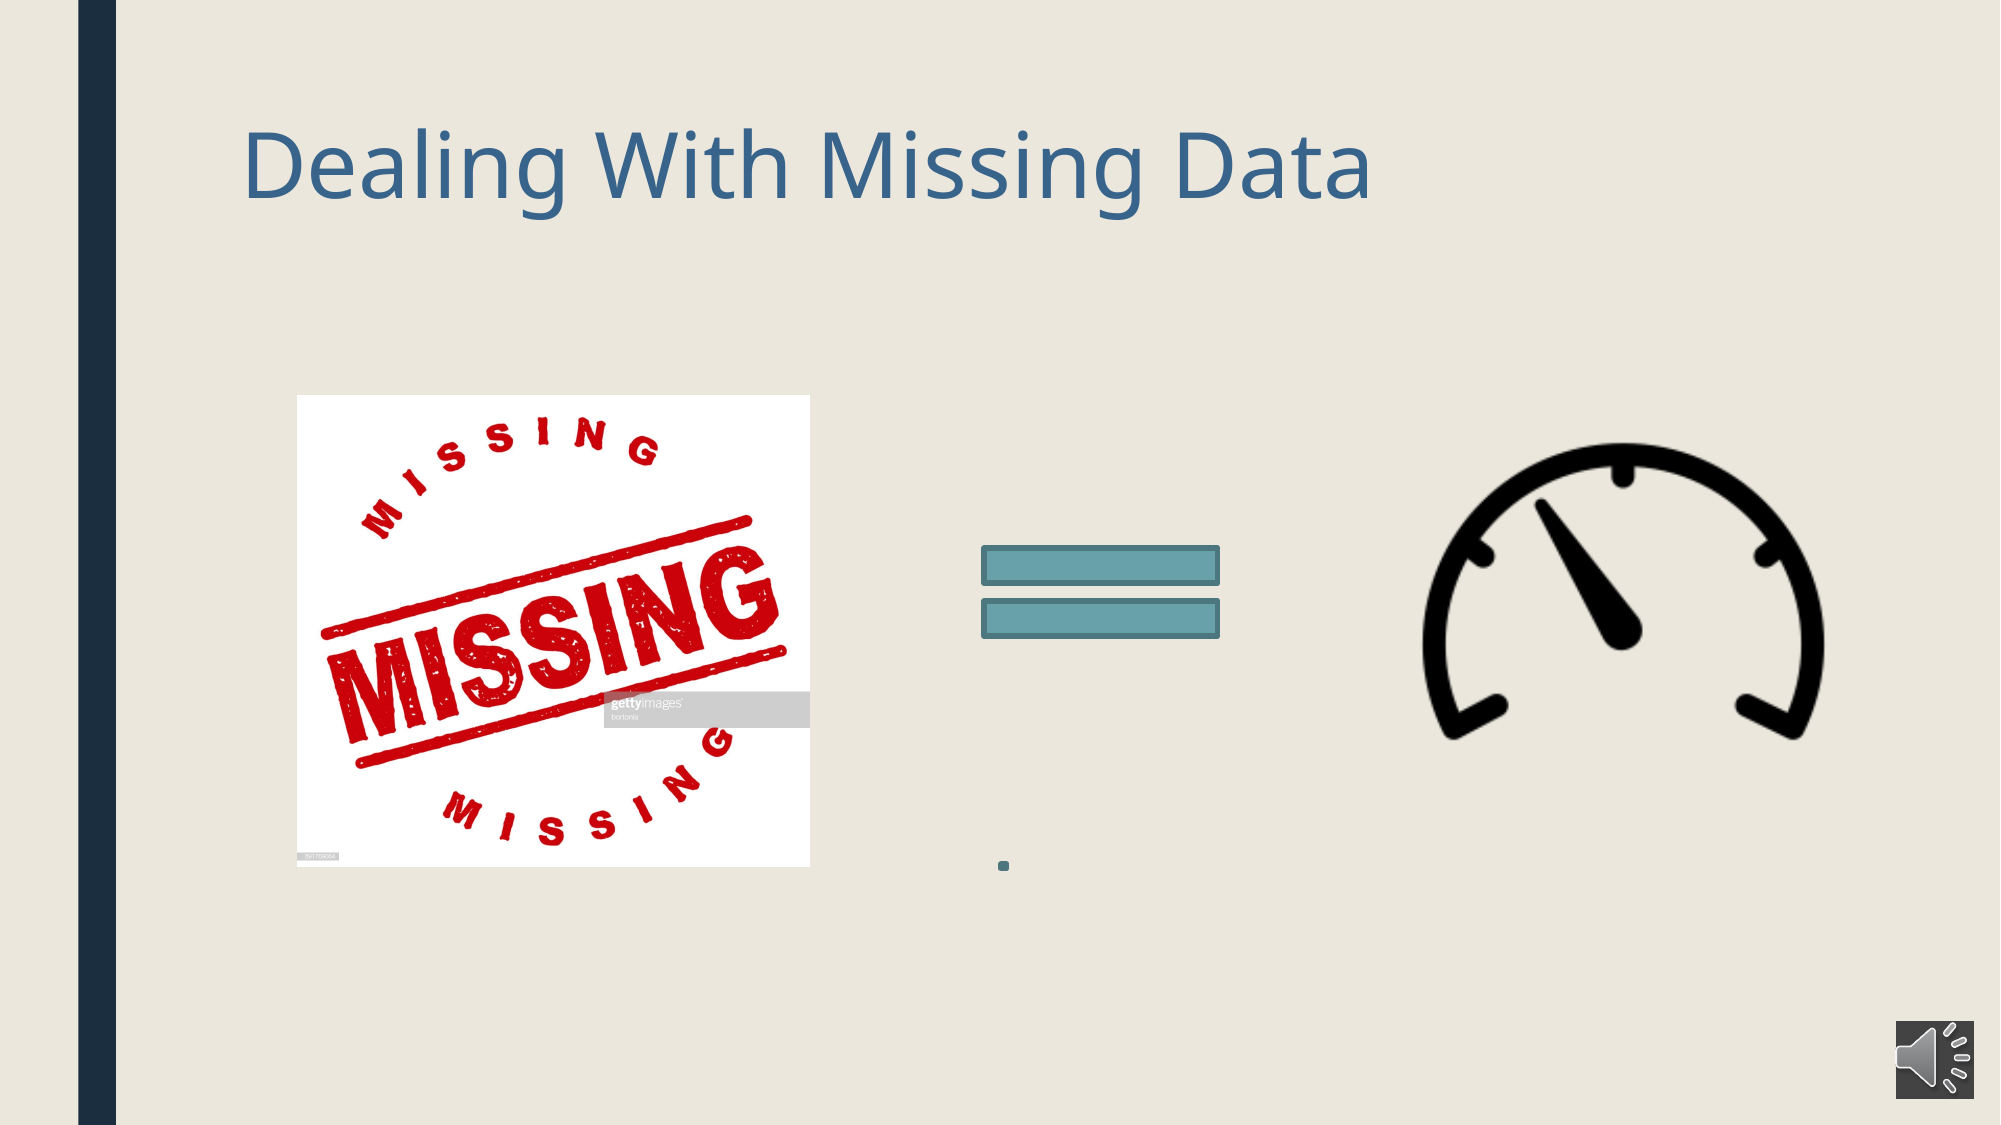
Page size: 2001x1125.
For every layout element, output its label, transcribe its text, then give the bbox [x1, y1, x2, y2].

text_box [981, 598, 1220, 639]
picture [297, 395, 810, 867]
picture [1415, 383, 1833, 801]
picture [1894, 1019, 1975, 1100]
text_box [981, 545, 1220, 586]
title Dealing With Missing Data [225, 112, 1800, 242]
text_box [998, 861, 1009, 871]
